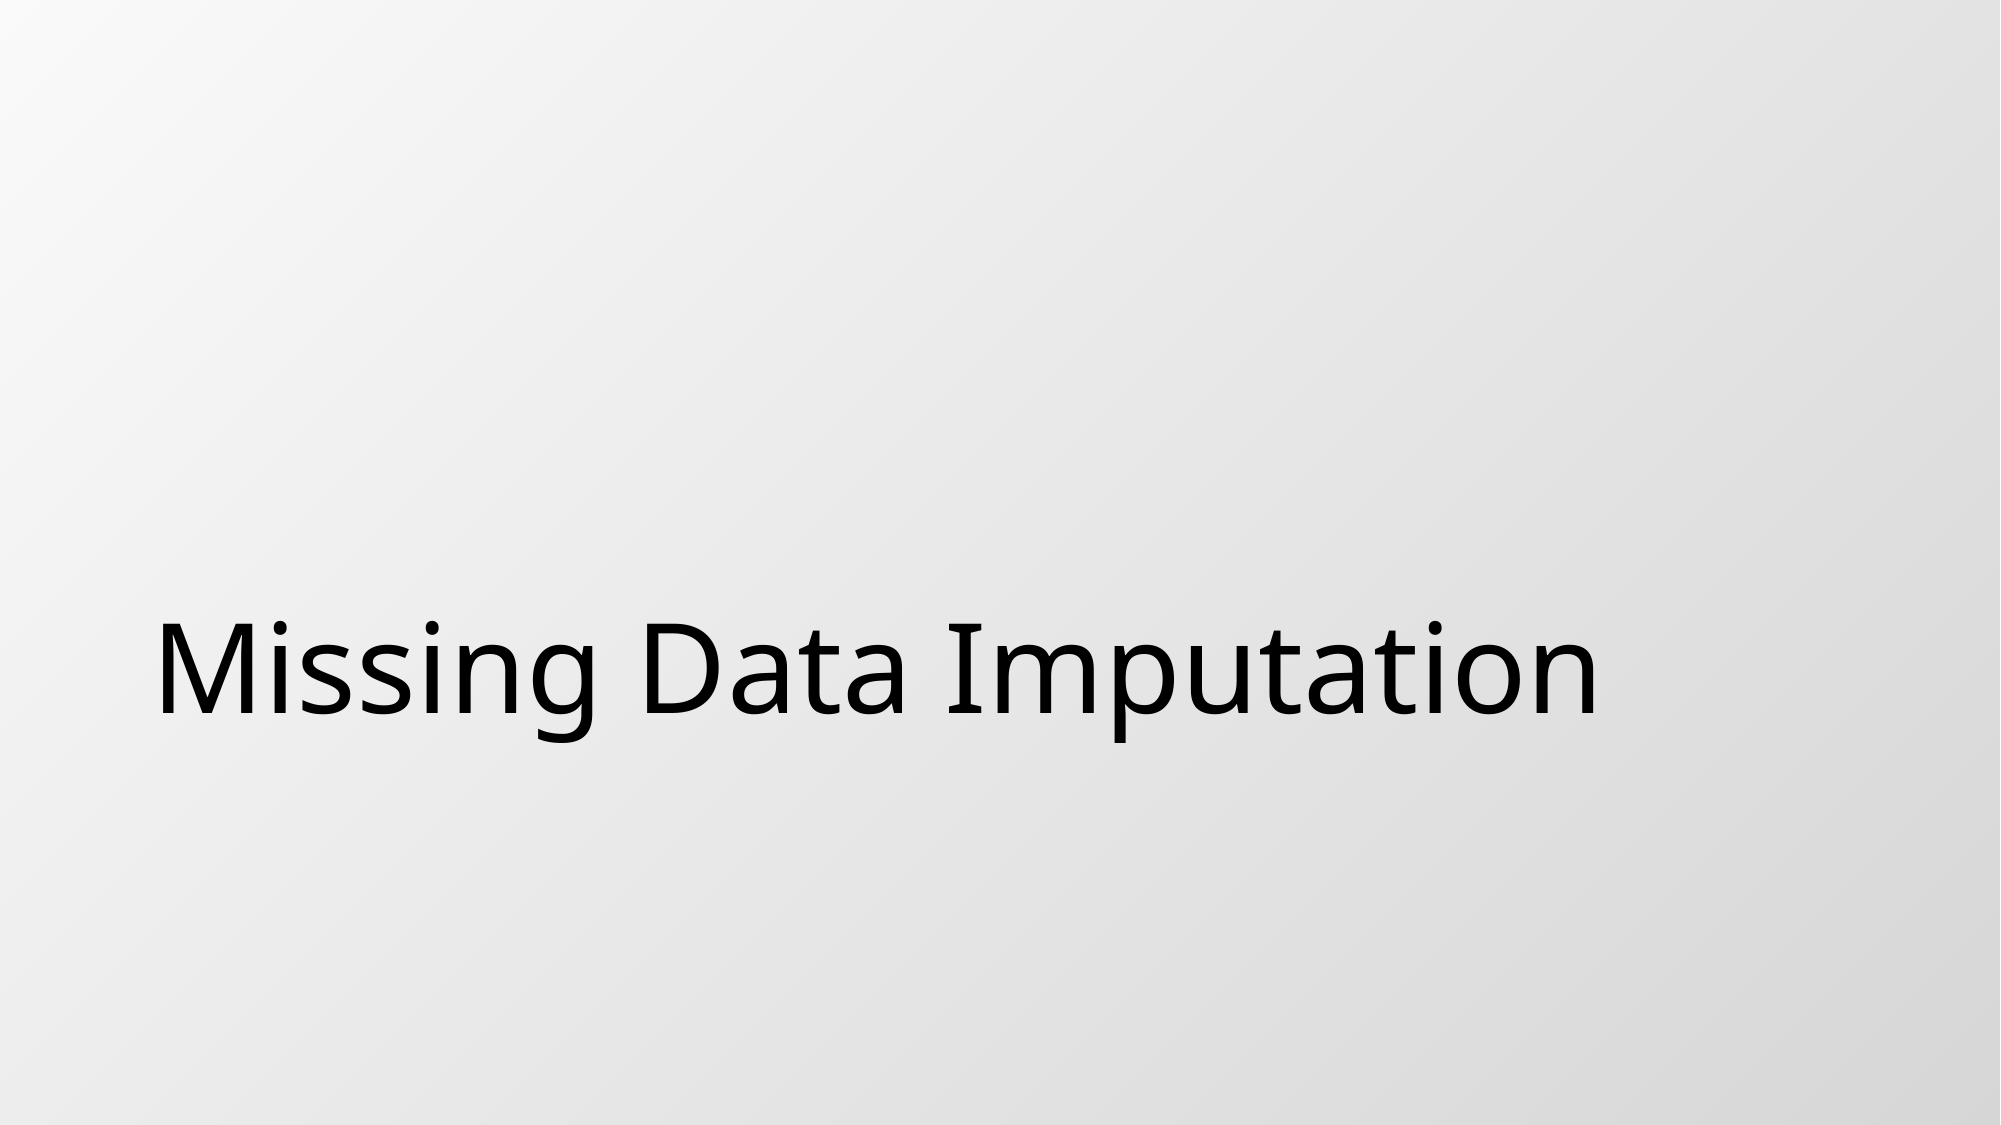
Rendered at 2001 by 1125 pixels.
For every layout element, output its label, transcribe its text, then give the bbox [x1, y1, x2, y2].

title Missing Data Imputation [136, 280, 1862, 749]
